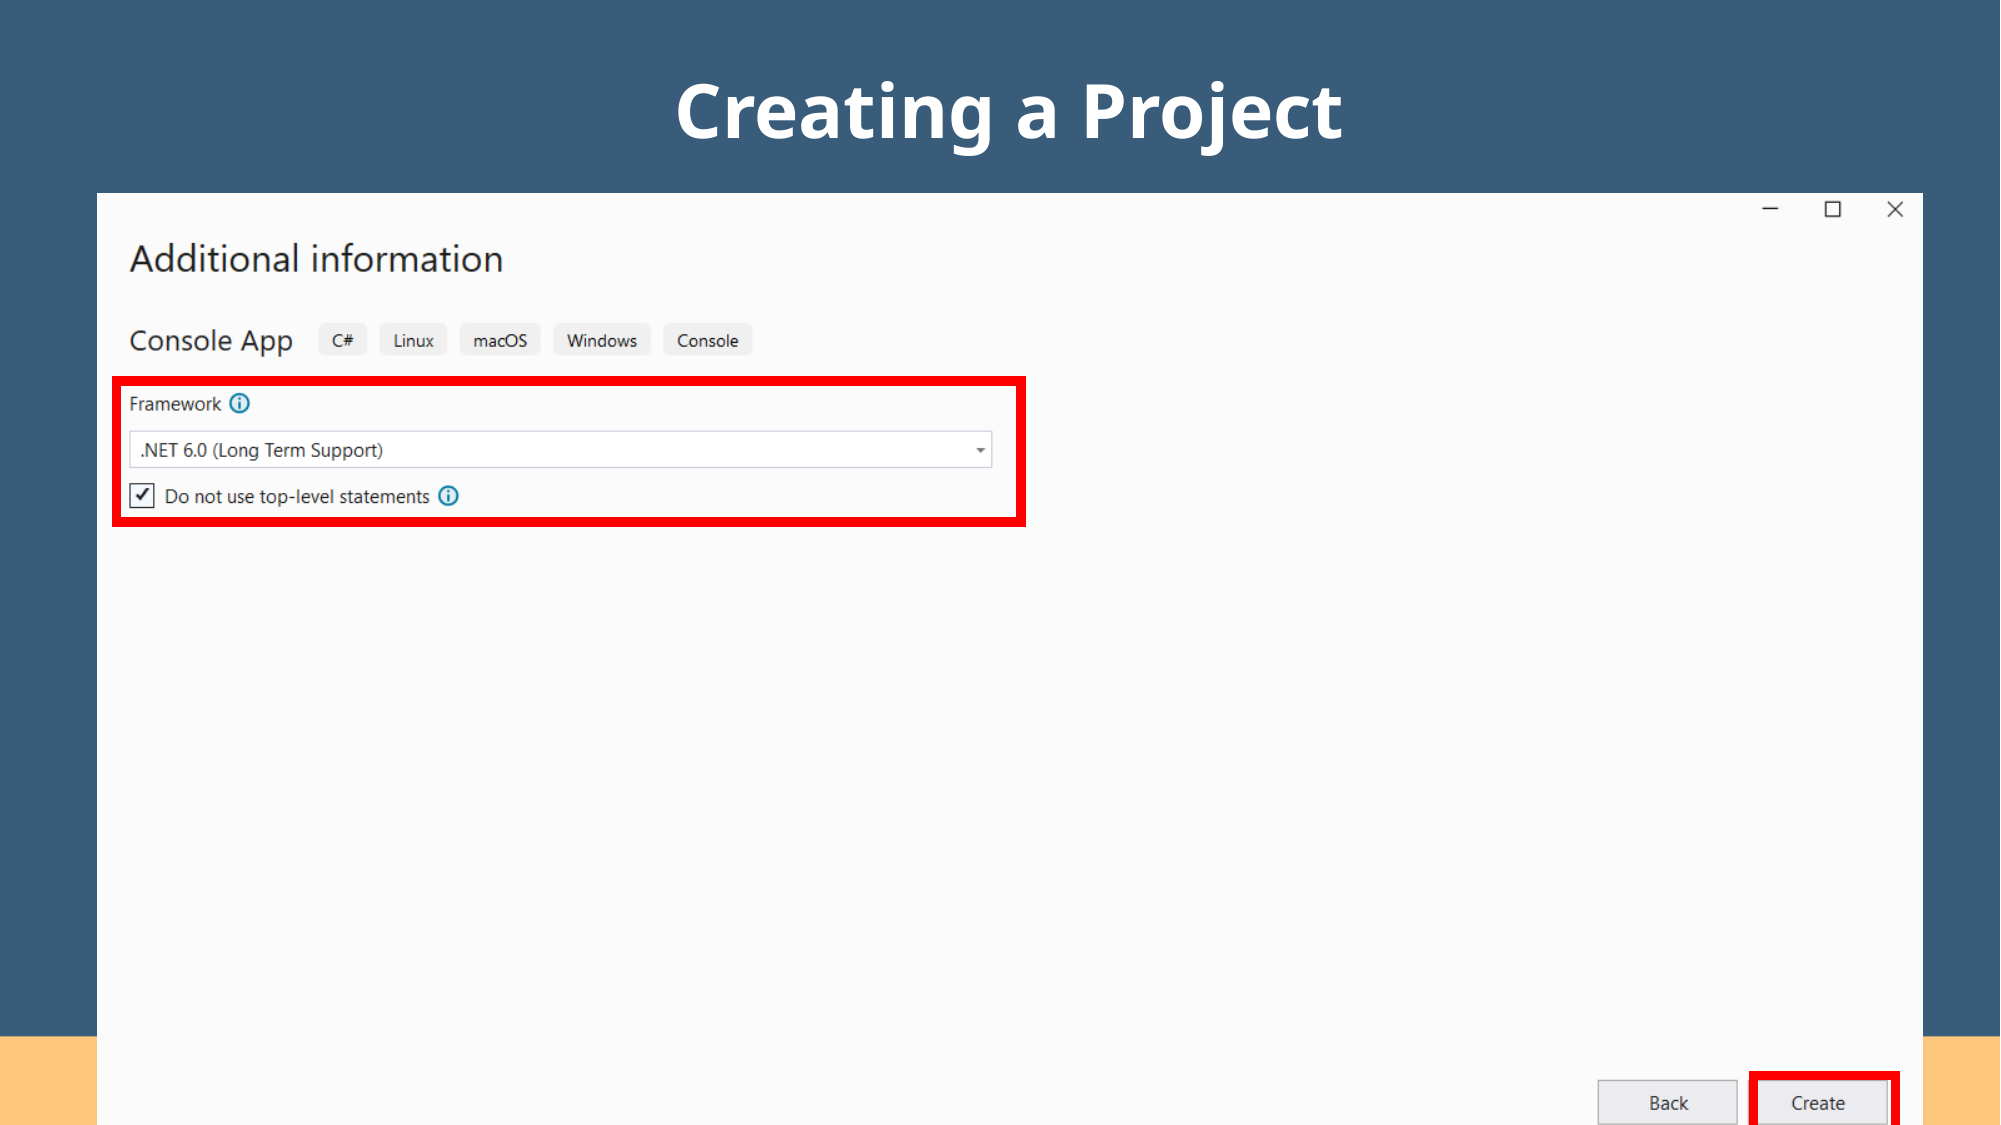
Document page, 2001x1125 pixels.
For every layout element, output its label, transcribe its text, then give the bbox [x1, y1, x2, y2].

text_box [0, 1036, 97, 1125]
text_box [0, 0, 2000, 1036]
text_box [97, 193, 1923, 1125]
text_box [1923, 1036, 2000, 1125]
text_box Creating a Project [227, 56, 1792, 161]
